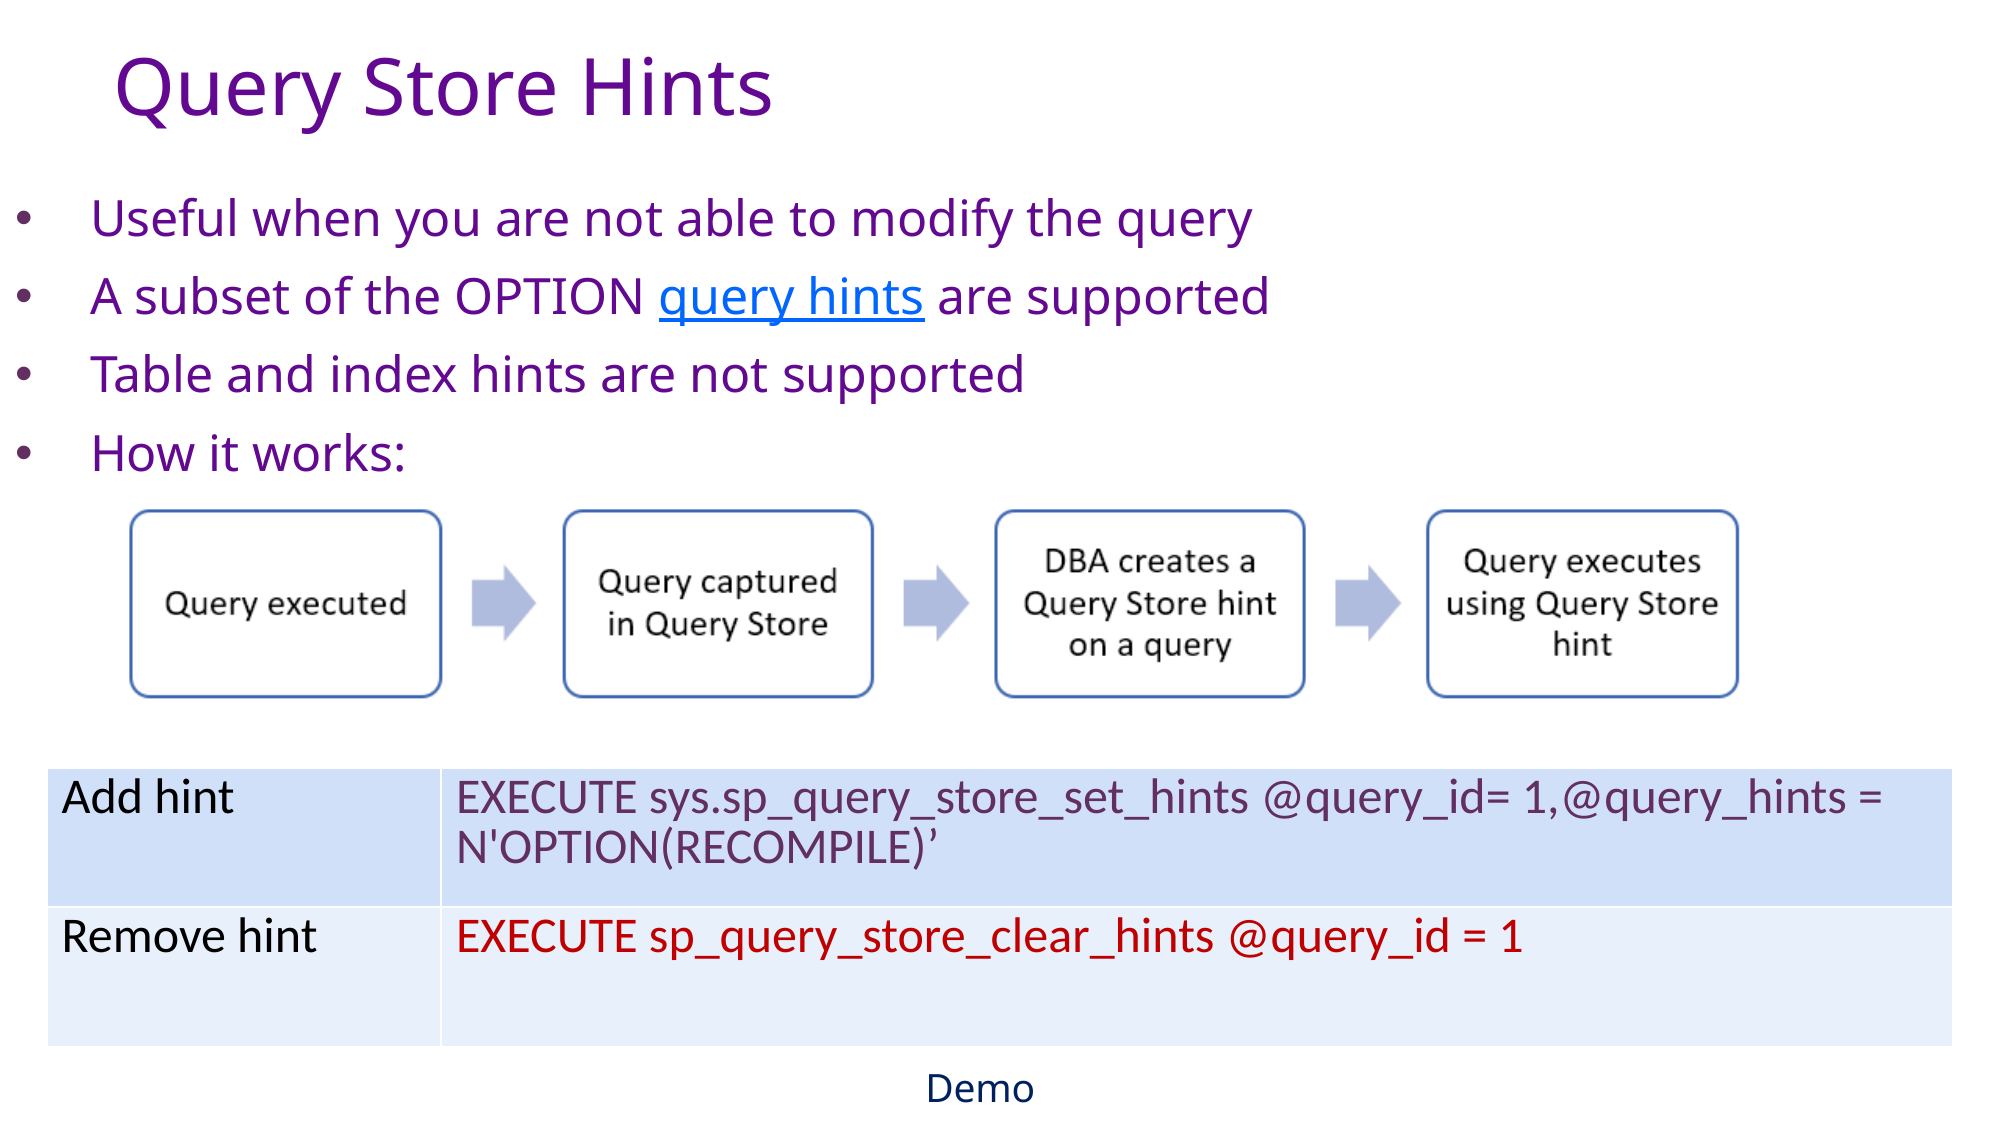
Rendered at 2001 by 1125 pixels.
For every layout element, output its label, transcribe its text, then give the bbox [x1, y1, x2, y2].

text_box Demo [910, 1056, 1081, 1118]
table_header Add hint [48, 769, 440, 906]
picture [125, 497, 1744, 708]
list Useful when you are not able to modify the query A subset of the OPTION query hints are supported Table and index hints are not supported How it works: [0, 175, 1800, 765]
table_cell EXECUTE sp_query_store_clear_hints @query_id = 1 [442, 908, 1952, 1046]
table_cell Remove hint [48, 908, 440, 1046]
title Query Store Hints [98, 0, 2000, 182]
table_header EXECUTE sys.sp_query_store_set_hints @query_id= 1,@query_hints = N'OPTION(RECOMPILE)’ [442, 769, 1952, 906]
